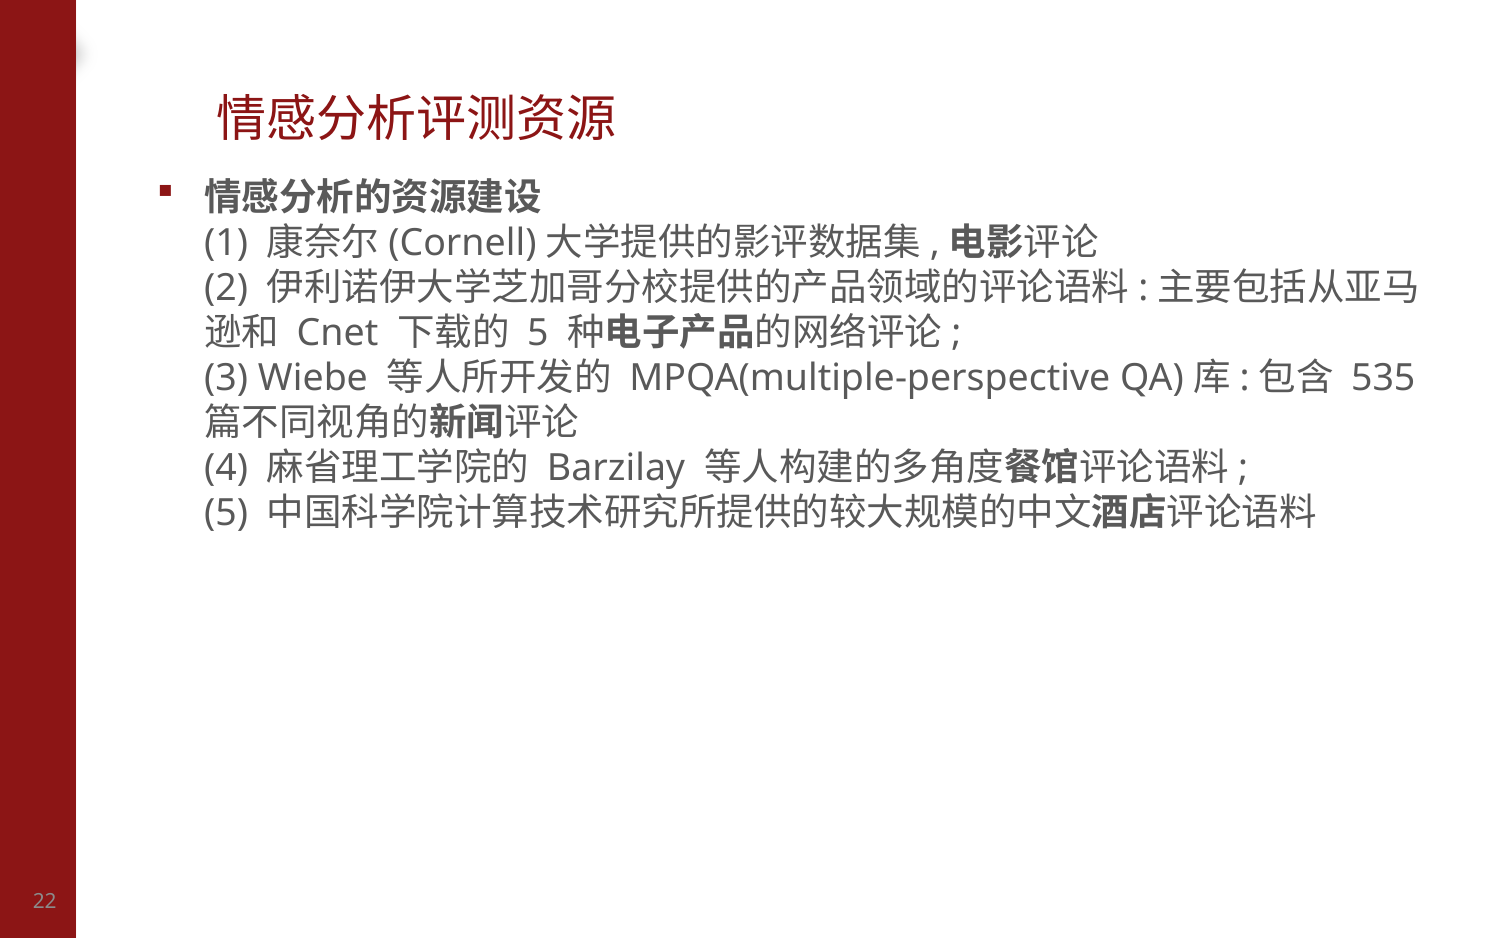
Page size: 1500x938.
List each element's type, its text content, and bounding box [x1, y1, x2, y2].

list 情感分析的资源建设 (1) 康奈尔(Cornell)大学提供的影评数据集,电影评论 (2) 伊利诺伊大学芝加哥分校提供的产品领域的评论语料:主要包括从亚马逊和 Cnet 下载的 5 种电子产品的网络评论; (3) Wiebe 等人所开发的 MPQA(multiple-perspective QA)库:包含 535 篇不同视角的新闻评论 (4) 麻省理工学院的 Barzilay 等人构建的多角度餐馆评论语料; (5) 中国科学院计算技术研究所提供的较大规模的中文酒店评论语料 [156, 165, 1421, 851]
title 情感分析评测资源 [216, 65, 1420, 155]
slide_number 22 [17, 876, 157, 927]
picture [0, 0, 1500, 938]
